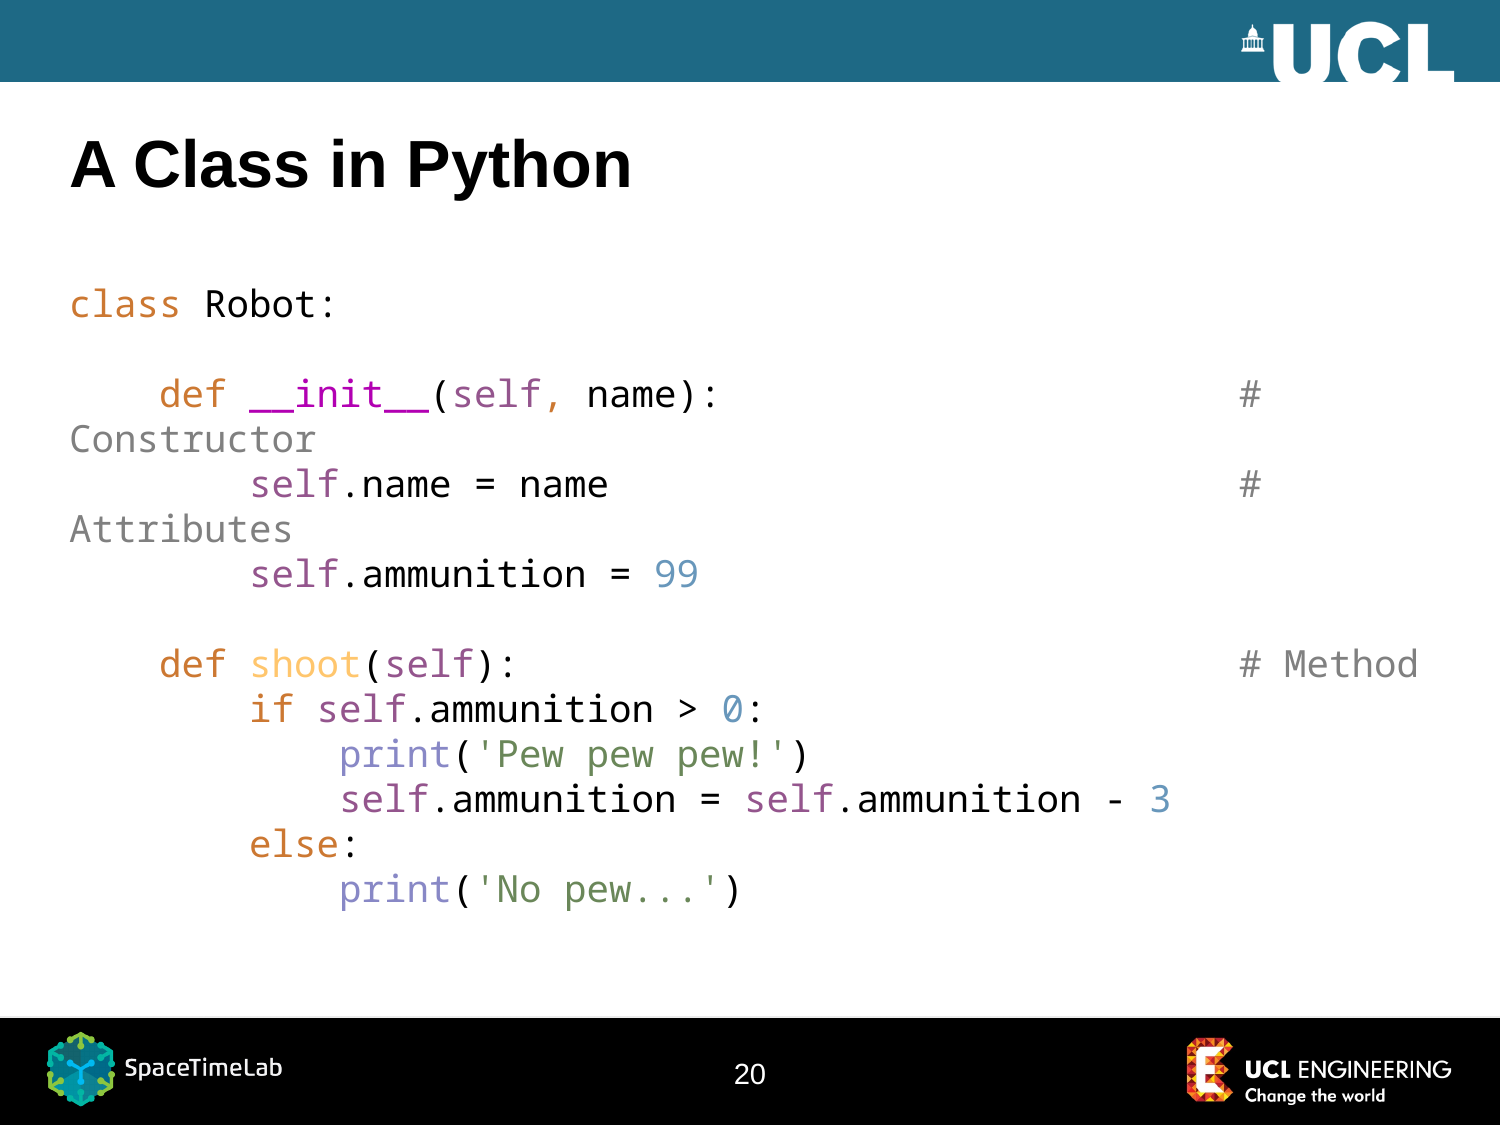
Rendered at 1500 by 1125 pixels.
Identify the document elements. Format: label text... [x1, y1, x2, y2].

picture [0, 990, 1139, 1125]
list class Robot: def __init__(self, name): # Constructor self.name = name # Attributes self.ammunition = 99 def shoot(self): # Method if self.ammunition > 0: print('Pew pew pew!') self.ammunition = self.ammunition - 3 else: print('No pew...') [54, 219, 1447, 988]
text_box [1139, 468, 1500, 1125]
footer 20 [496, 1042, 1004, 1103]
title A Class in Python [54, 113, 1447, 197]
